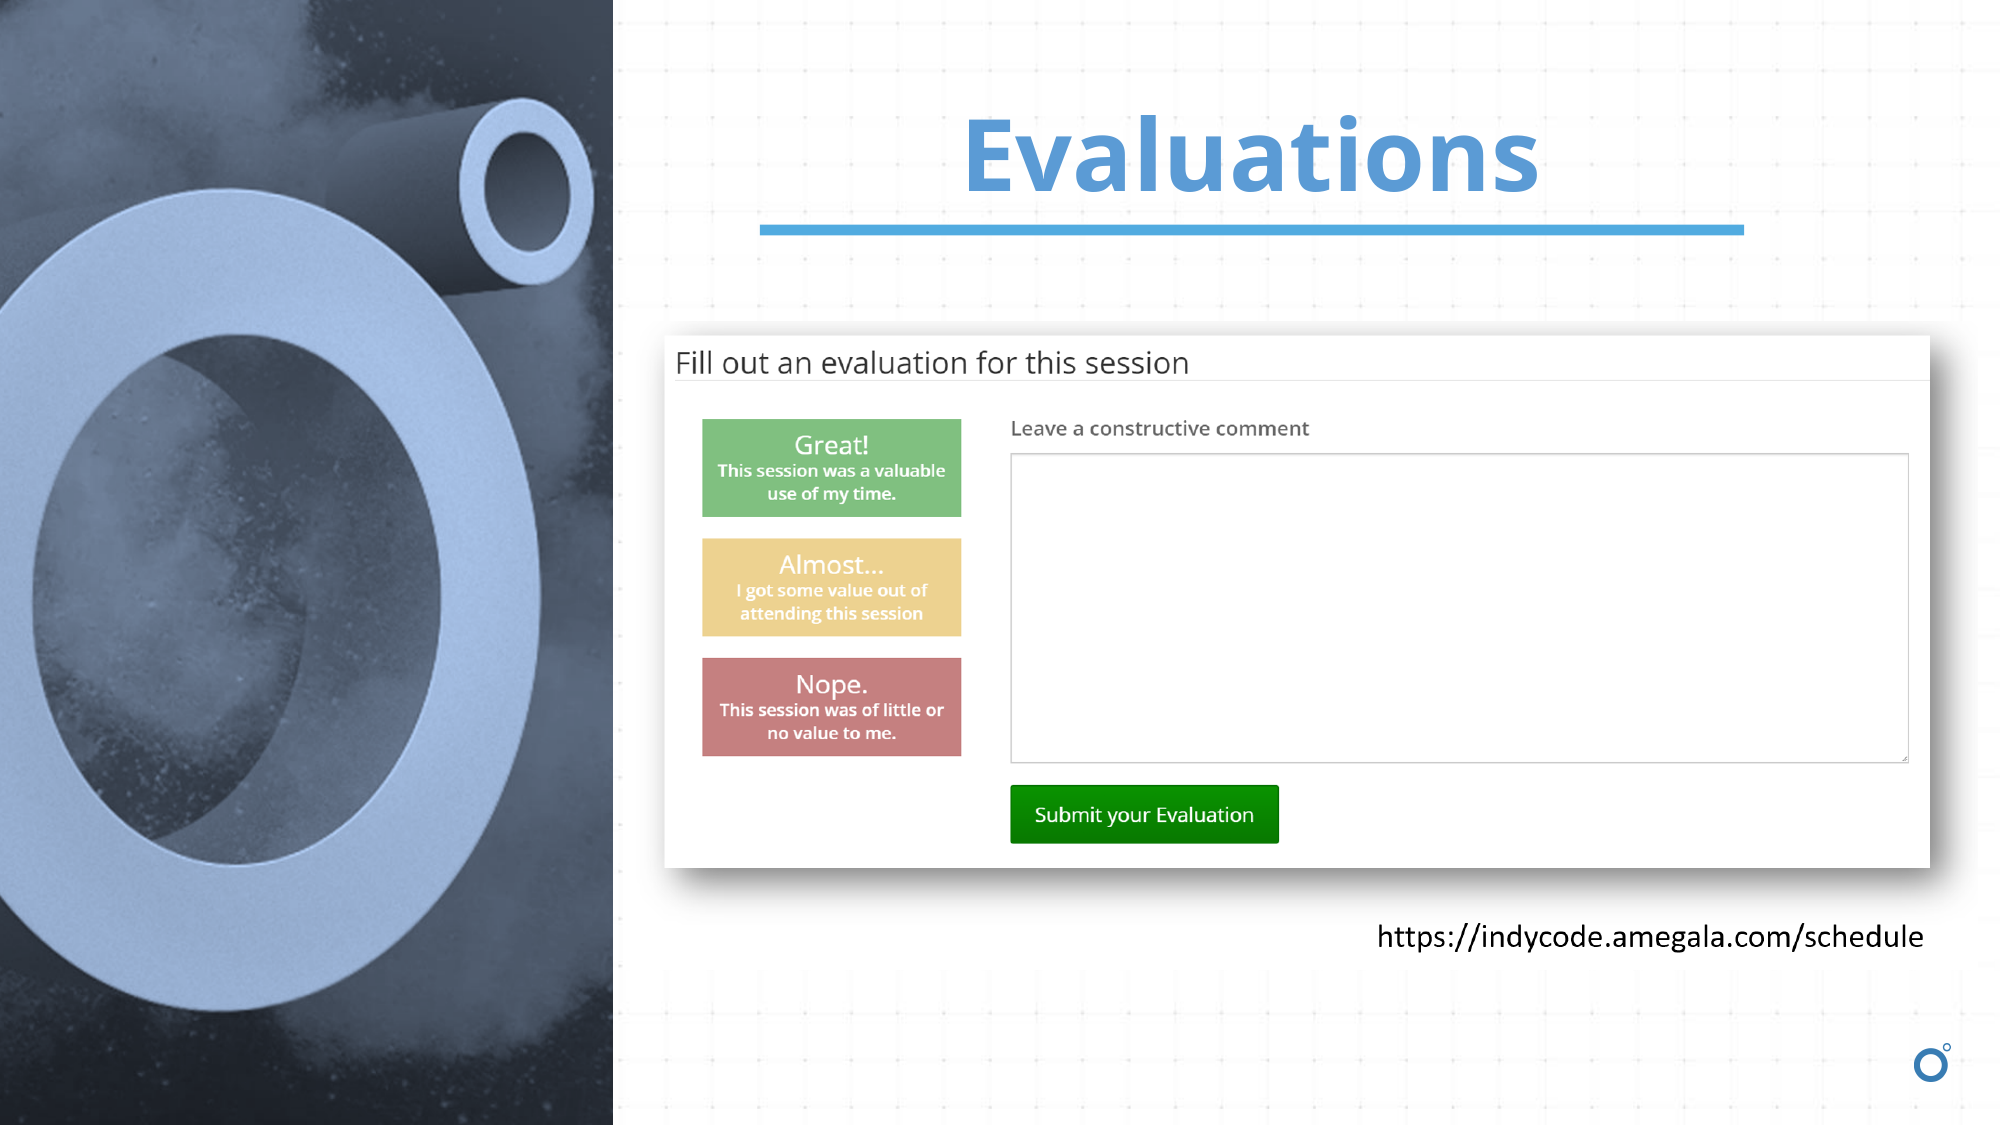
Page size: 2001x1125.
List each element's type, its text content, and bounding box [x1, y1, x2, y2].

text_box Evaluations [757, 83, 1744, 219]
picture [613, 0, 2000, 1125]
